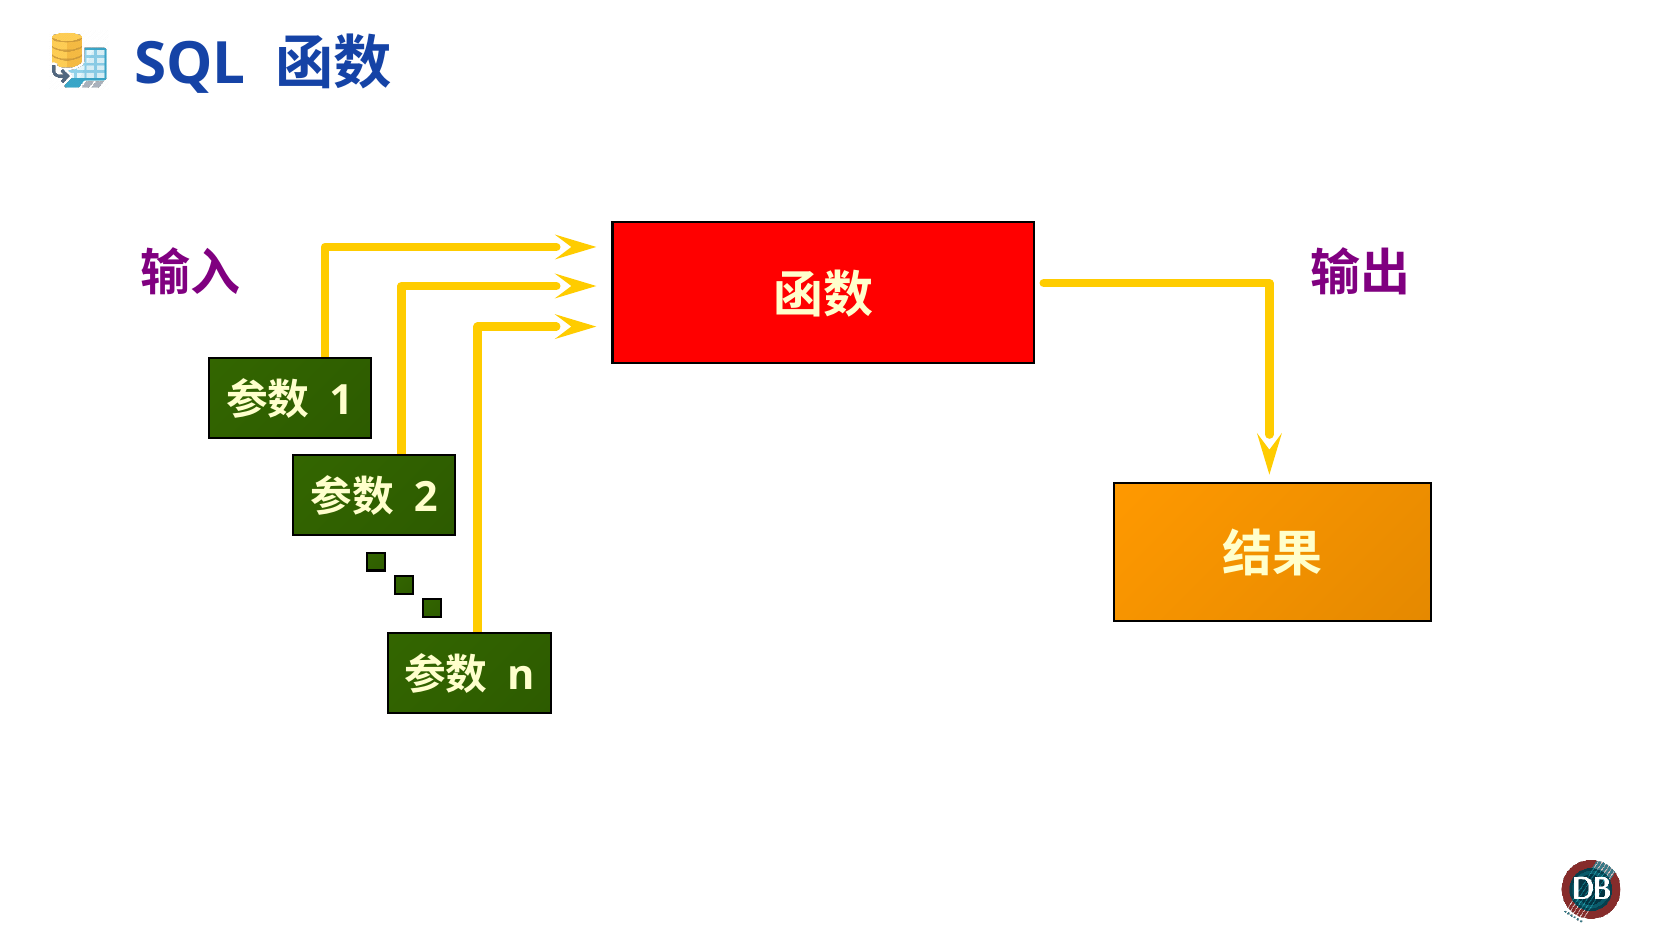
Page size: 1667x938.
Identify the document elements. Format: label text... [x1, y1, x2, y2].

picture [1557, 858, 1623, 924]
text_box 函数 [612, 221, 1034, 364]
title SQL 函数 [118, 17, 1590, 103]
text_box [1043, 232, 1432, 621]
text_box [123, 232, 597, 714]
picture [49, 30, 109, 90]
